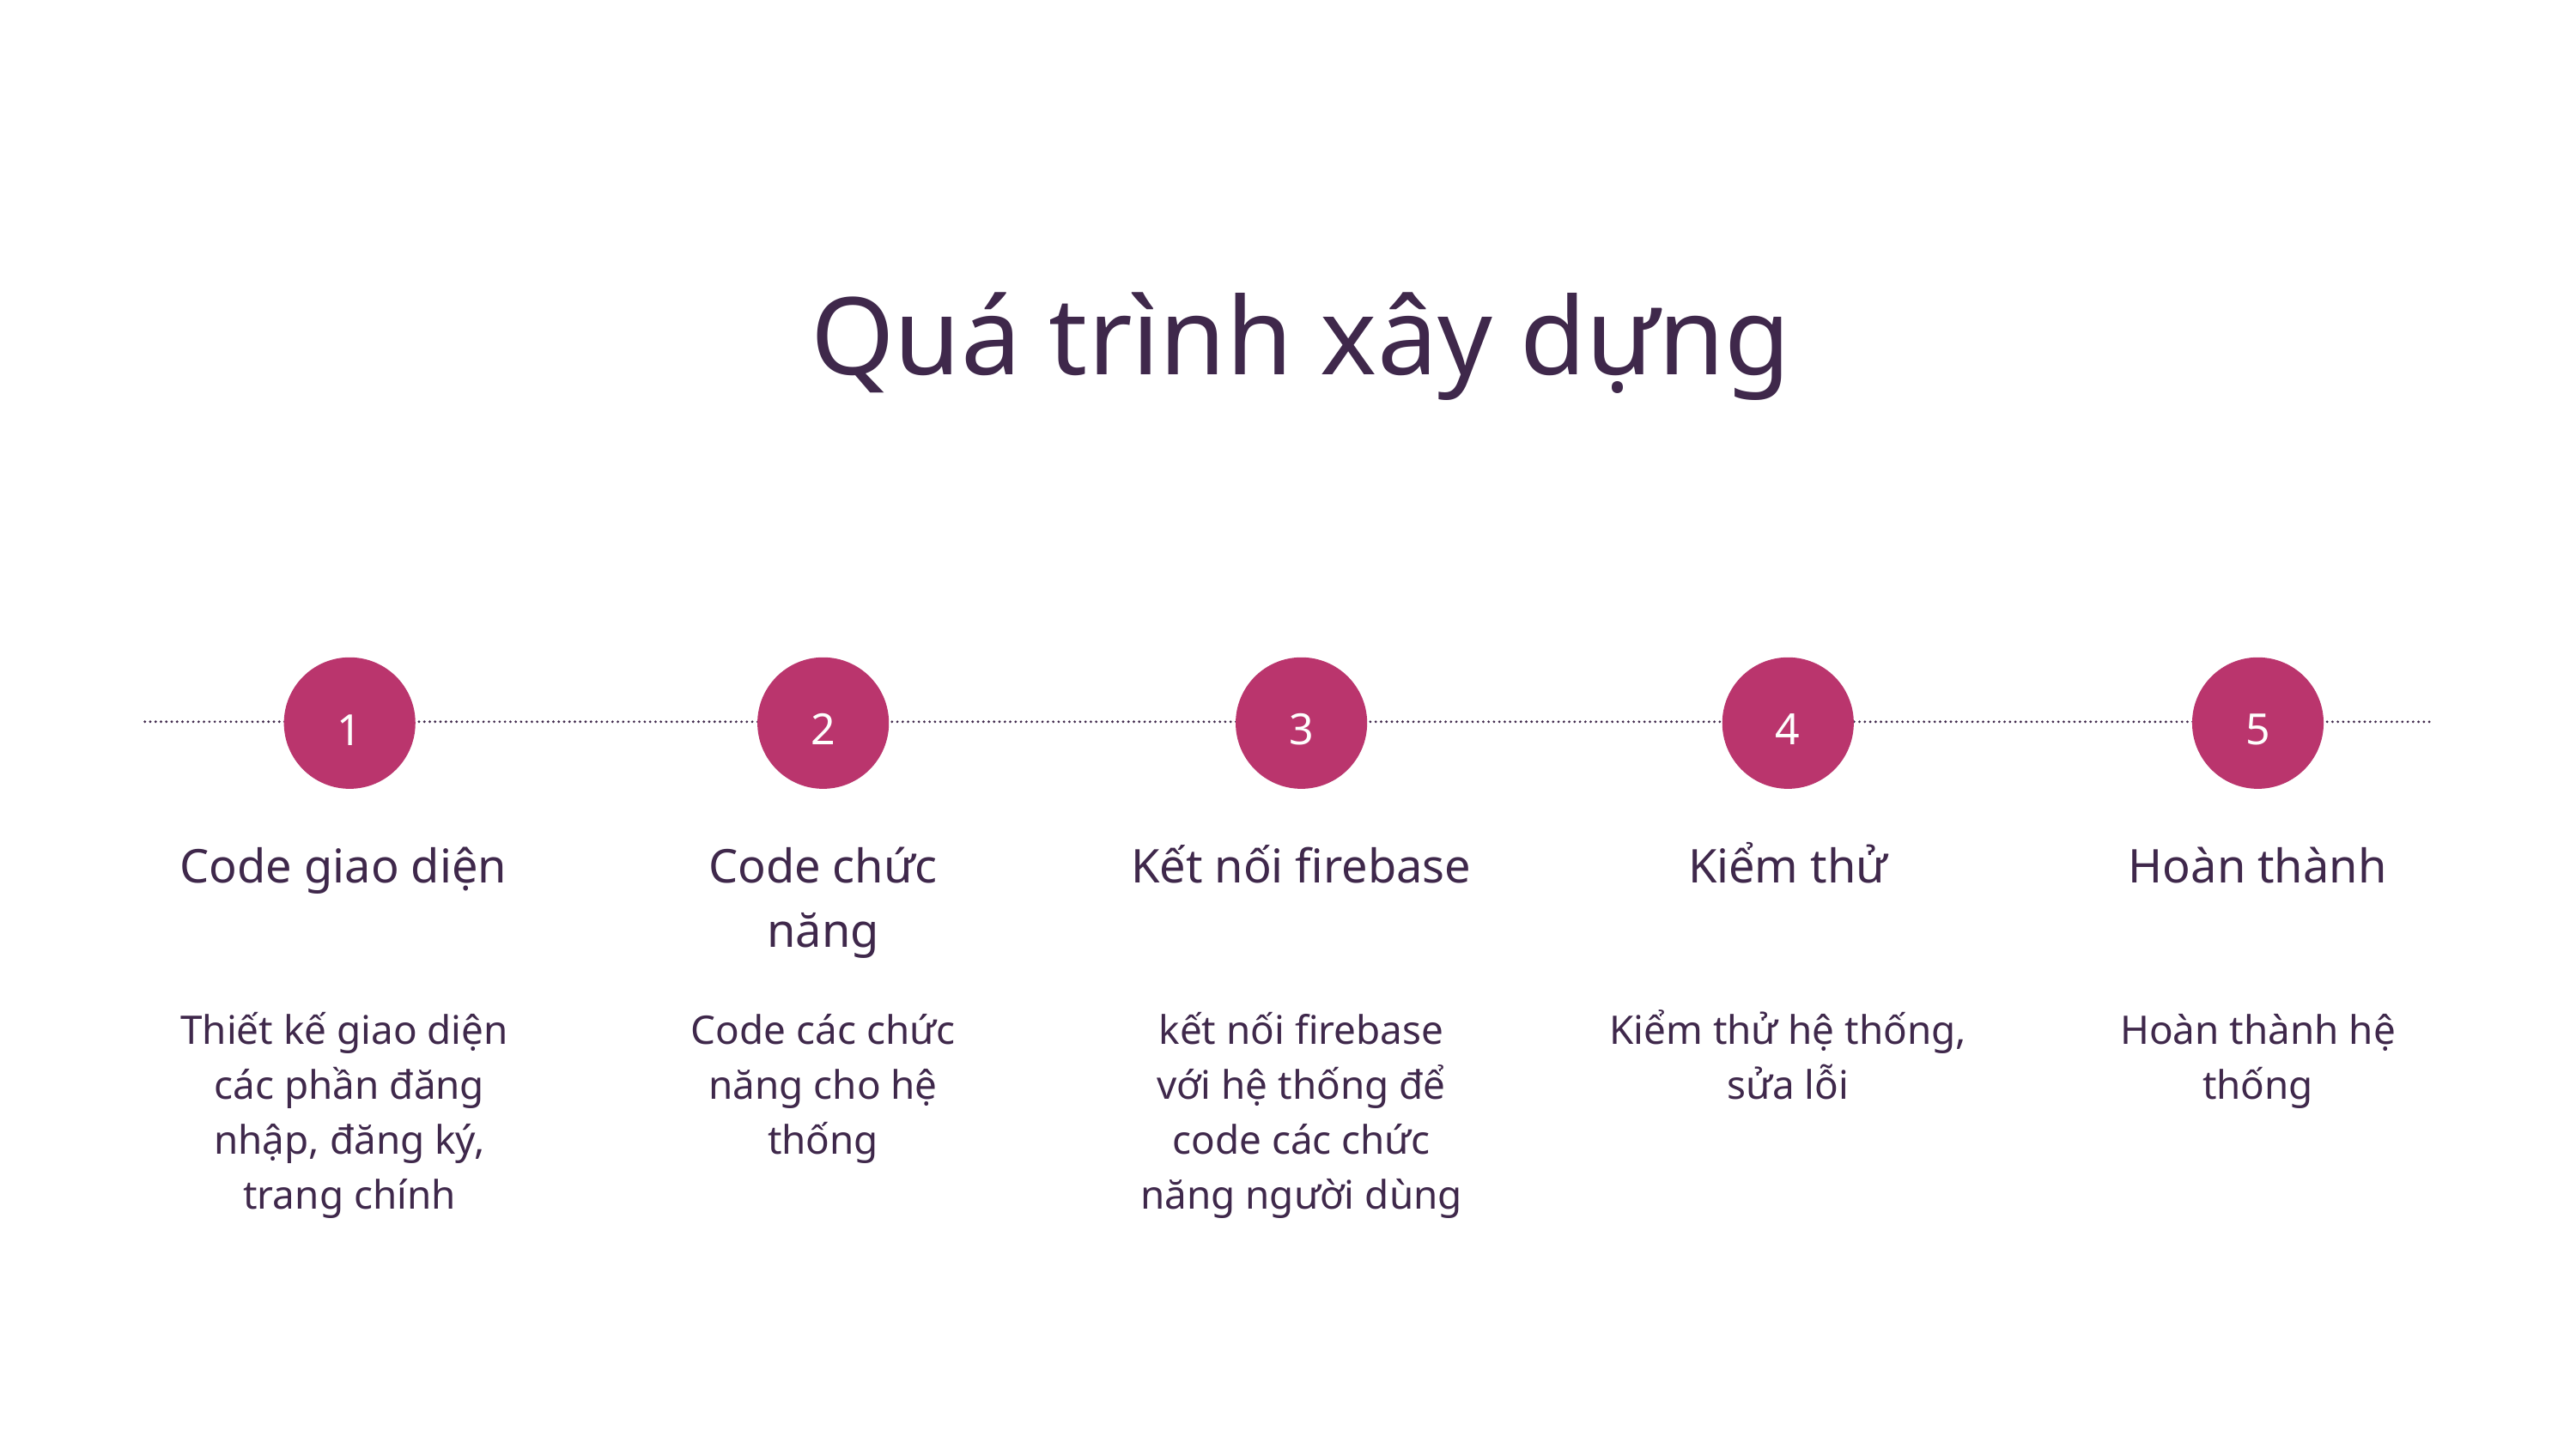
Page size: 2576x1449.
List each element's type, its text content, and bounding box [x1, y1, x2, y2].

text_box Kiểm thử hệ thống, sửa lỗi [1606, 997, 1970, 1107]
text_box Hoàn thành hệ thống [2084, 997, 2432, 1107]
text_box kết nối firebase với hệ thống để code các chức năng người dùng [1127, 997, 1475, 1217]
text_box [1722, 657, 1855, 790]
text_box Quá trình xây dựng [203, 267, 2400, 397]
text_box Code giao diện [176, 827, 523, 892]
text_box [756, 657, 890, 790]
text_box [1235, 657, 1368, 790]
text_box Hoàn thành [2084, 827, 2432, 892]
text_box Kiểm thử [1614, 827, 1961, 892]
text_box Code các chức năng cho hệ thống [649, 997, 997, 1162]
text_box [283, 657, 416, 790]
text_box Code chức năng [649, 827, 997, 957]
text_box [2191, 657, 2324, 790]
text_box Kết nối firebase [1127, 827, 1475, 893]
text_box Thiết kế giao diện các phần đăng nhập, đăng ký, trang chính [176, 997, 523, 1217]
